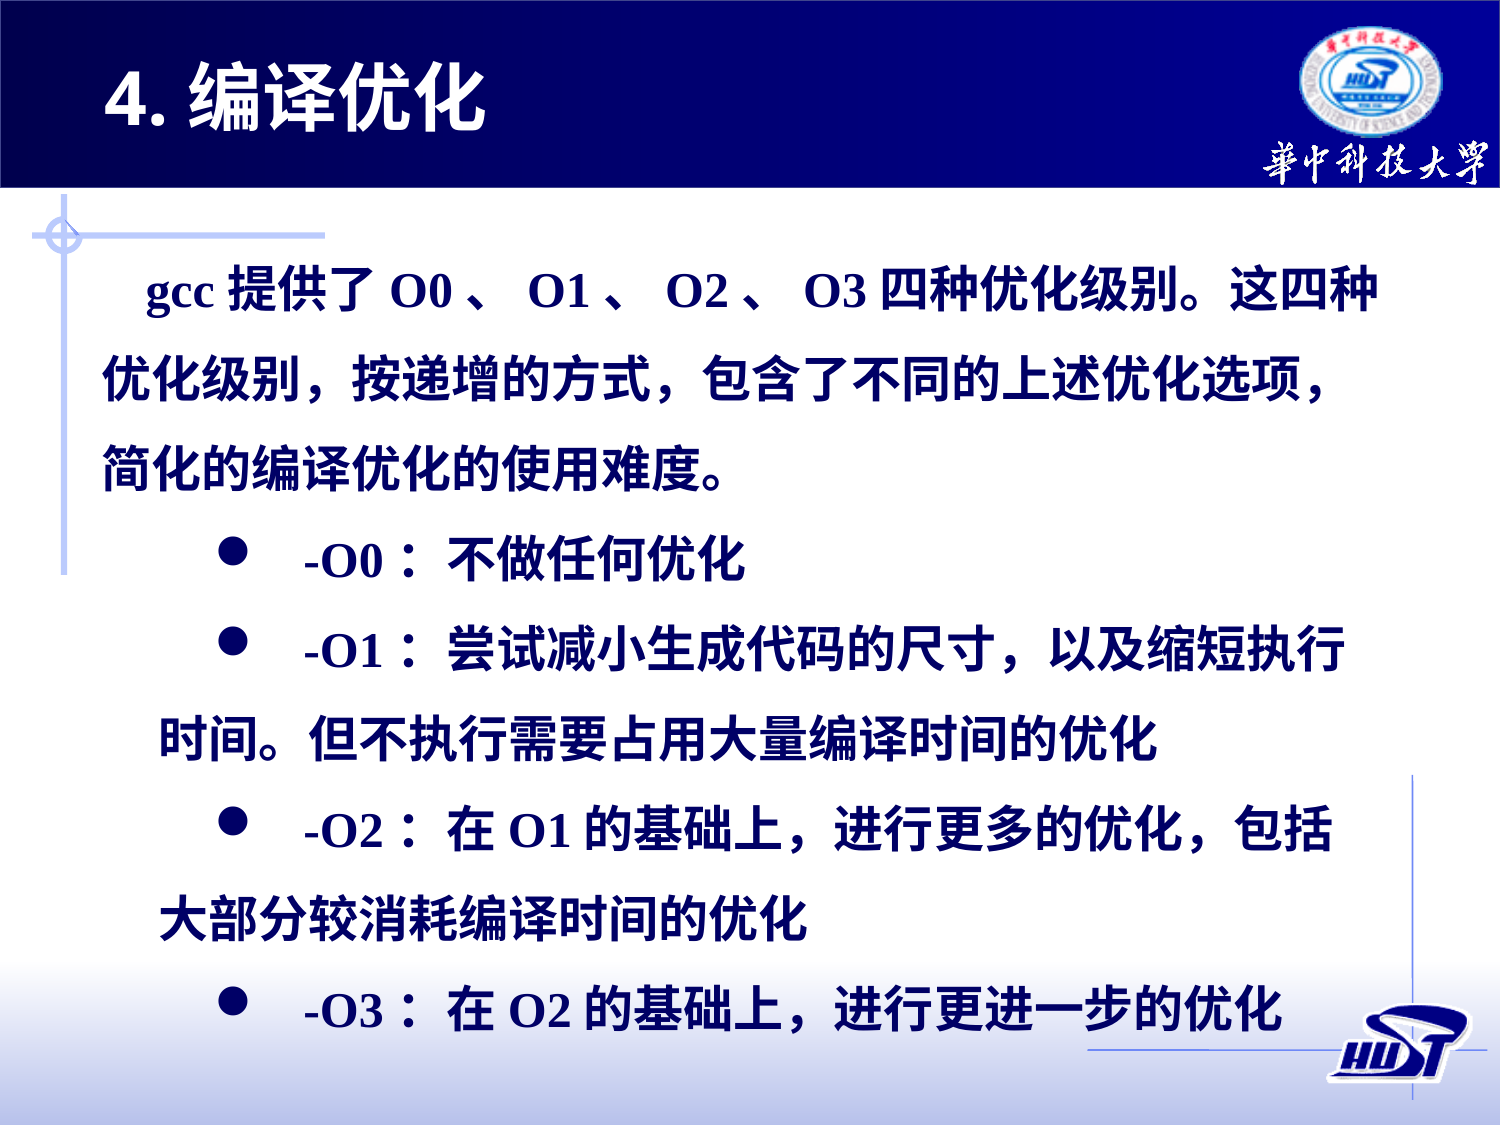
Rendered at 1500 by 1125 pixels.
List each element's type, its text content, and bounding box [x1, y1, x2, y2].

text_box 4.编译优化 [89, 42, 1308, 148]
text_box gcc提供了O0、O1、O2、O3四种优化级别。这四种优化级别，按递增的方式，包含了不同的上述优化选项，简化的编译优化的使用难度。 -O0：不做任何优化 -O1：尝试减小生成代码的尺寸，以及缩短执行时间。但不执行需要占用大量编译时间的优化 -O2：在O1的基础上，进行更多的优化，包括大部分较消耗编译时间的优化 -O3：在O2的基础上，进行更进一步的优化 [43, 219, 1397, 1069]
picture [1299, 26, 1443, 138]
picture [1262, 140, 1488, 185]
